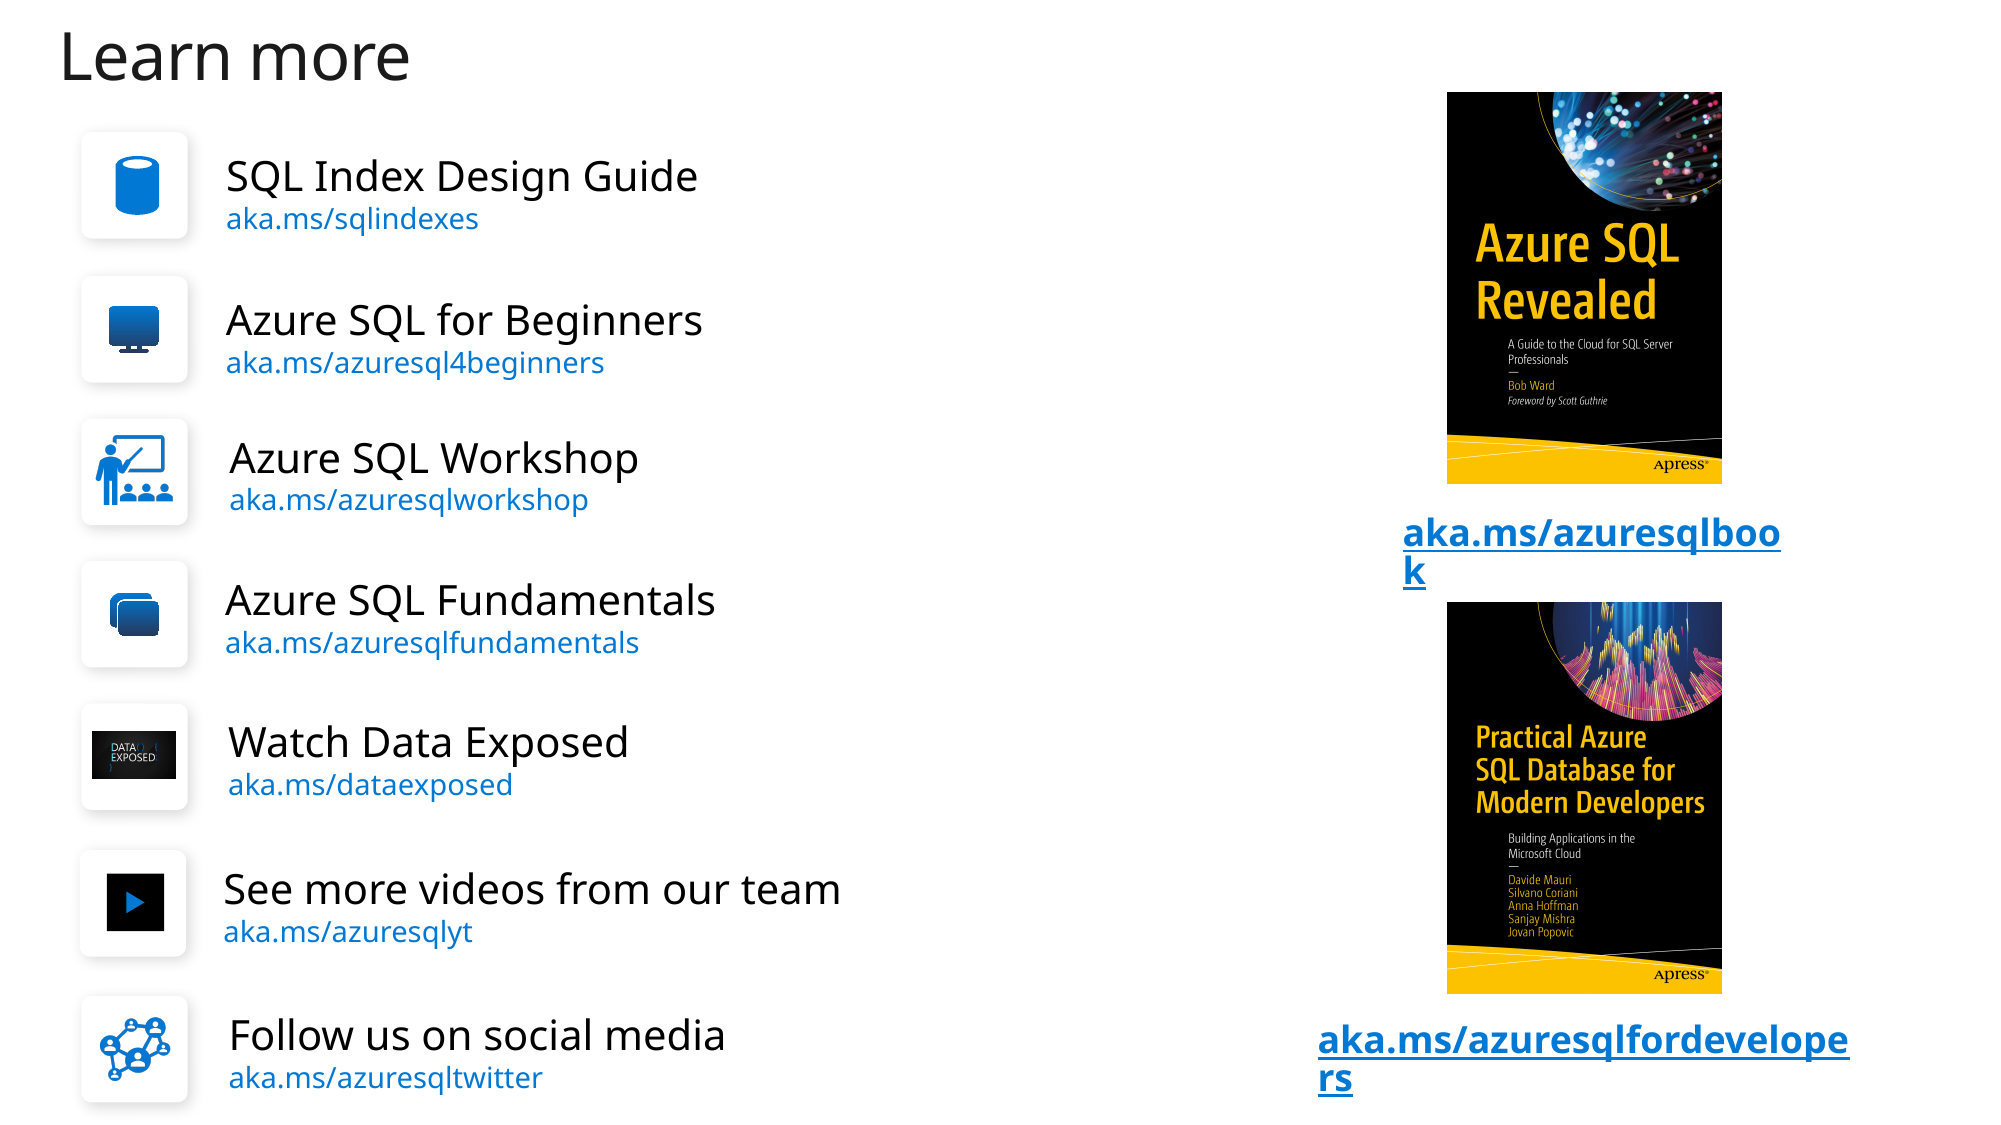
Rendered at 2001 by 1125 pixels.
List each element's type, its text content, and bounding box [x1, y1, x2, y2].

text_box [81, 560, 188, 668]
picture [1447, 602, 1723, 994]
picture [95, 1009, 174, 1089]
text_box Azure SQL Workshop aka.ms/azuresqlworkshop [198, 431, 640, 517]
text_box Follow us on social media aka.ms/azuresqltwitter [183, 1008, 727, 1124]
text_box [80, 995, 189, 1104]
text_box See more videos from our team aka.ms/azuresqlyt [178, 862, 843, 978]
text_box Azure SQL Fundamentals aka.ms/azuresqlfundamentals [188, 573, 717, 659]
picture [92, 731, 177, 779]
picture [1447, 91, 1723, 484]
text_box aka.ms/azuresqlfordevelopers [1302, 1008, 1867, 1075]
text_box Azure SQL for Beginners aka.ms/azuresql4beginners [198, 294, 704, 380]
text_box SQL Index Design Guide aka.ms/sqlindexes [197, 150, 699, 236]
title Learn more [58, 13, 1867, 105]
text_box [78, 849, 187, 958]
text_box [106, 873, 165, 932]
text_box aka.ms/azuresqlbook [1387, 501, 1818, 568]
text_box [80, 275, 189, 384]
text_box [80, 417, 189, 526]
text_box [108, 305, 160, 353]
text_box [80, 702, 189, 811]
text_box Watch Data Exposed aka.ms/dataexposed [198, 716, 630, 802]
text_box [115, 155, 160, 215]
picture [90, 426, 178, 514]
text_box [80, 131, 189, 240]
